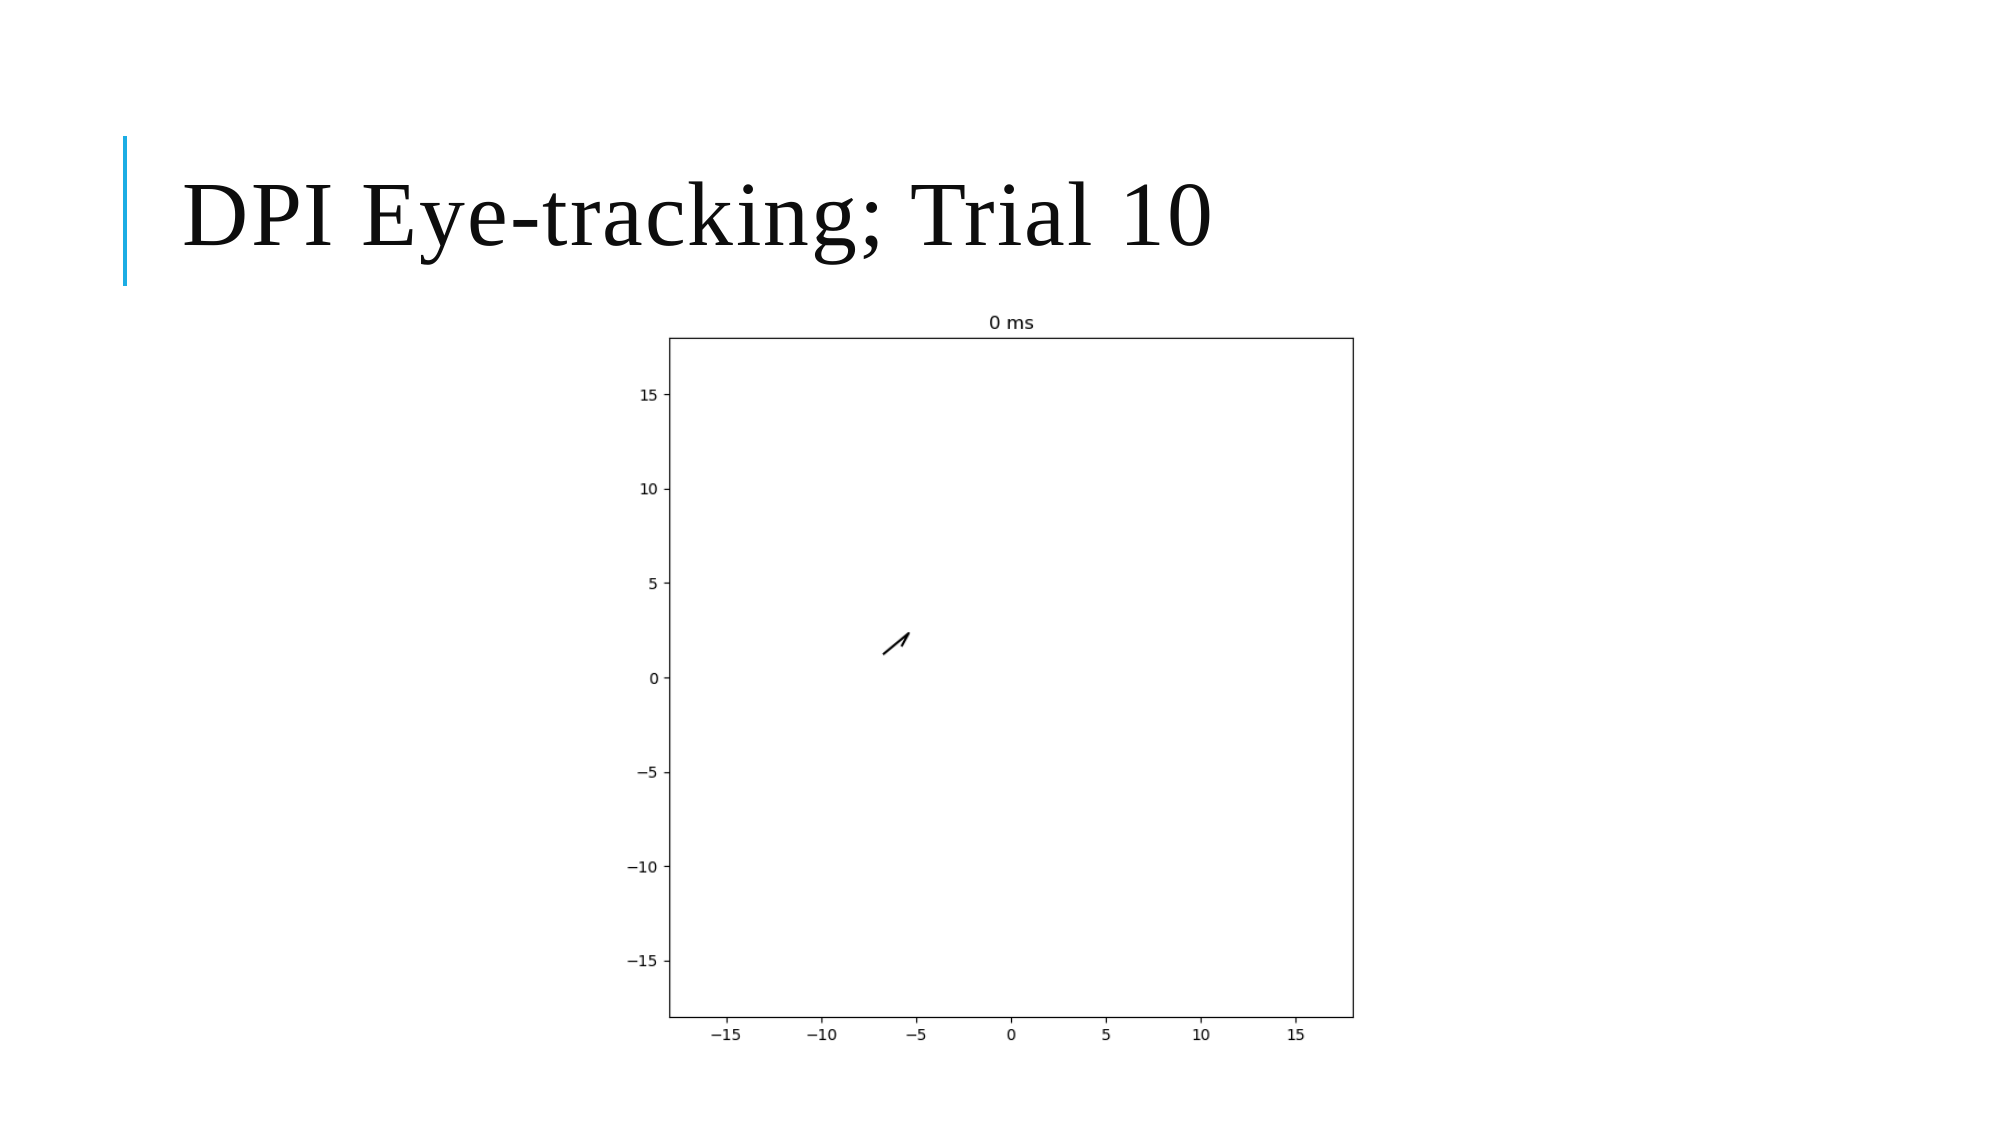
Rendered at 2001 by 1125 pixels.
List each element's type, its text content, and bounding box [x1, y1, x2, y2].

title DPI Eye-tracking; Trial 10 [168, 96, 1763, 342]
picture [602, 291, 1398, 1068]
